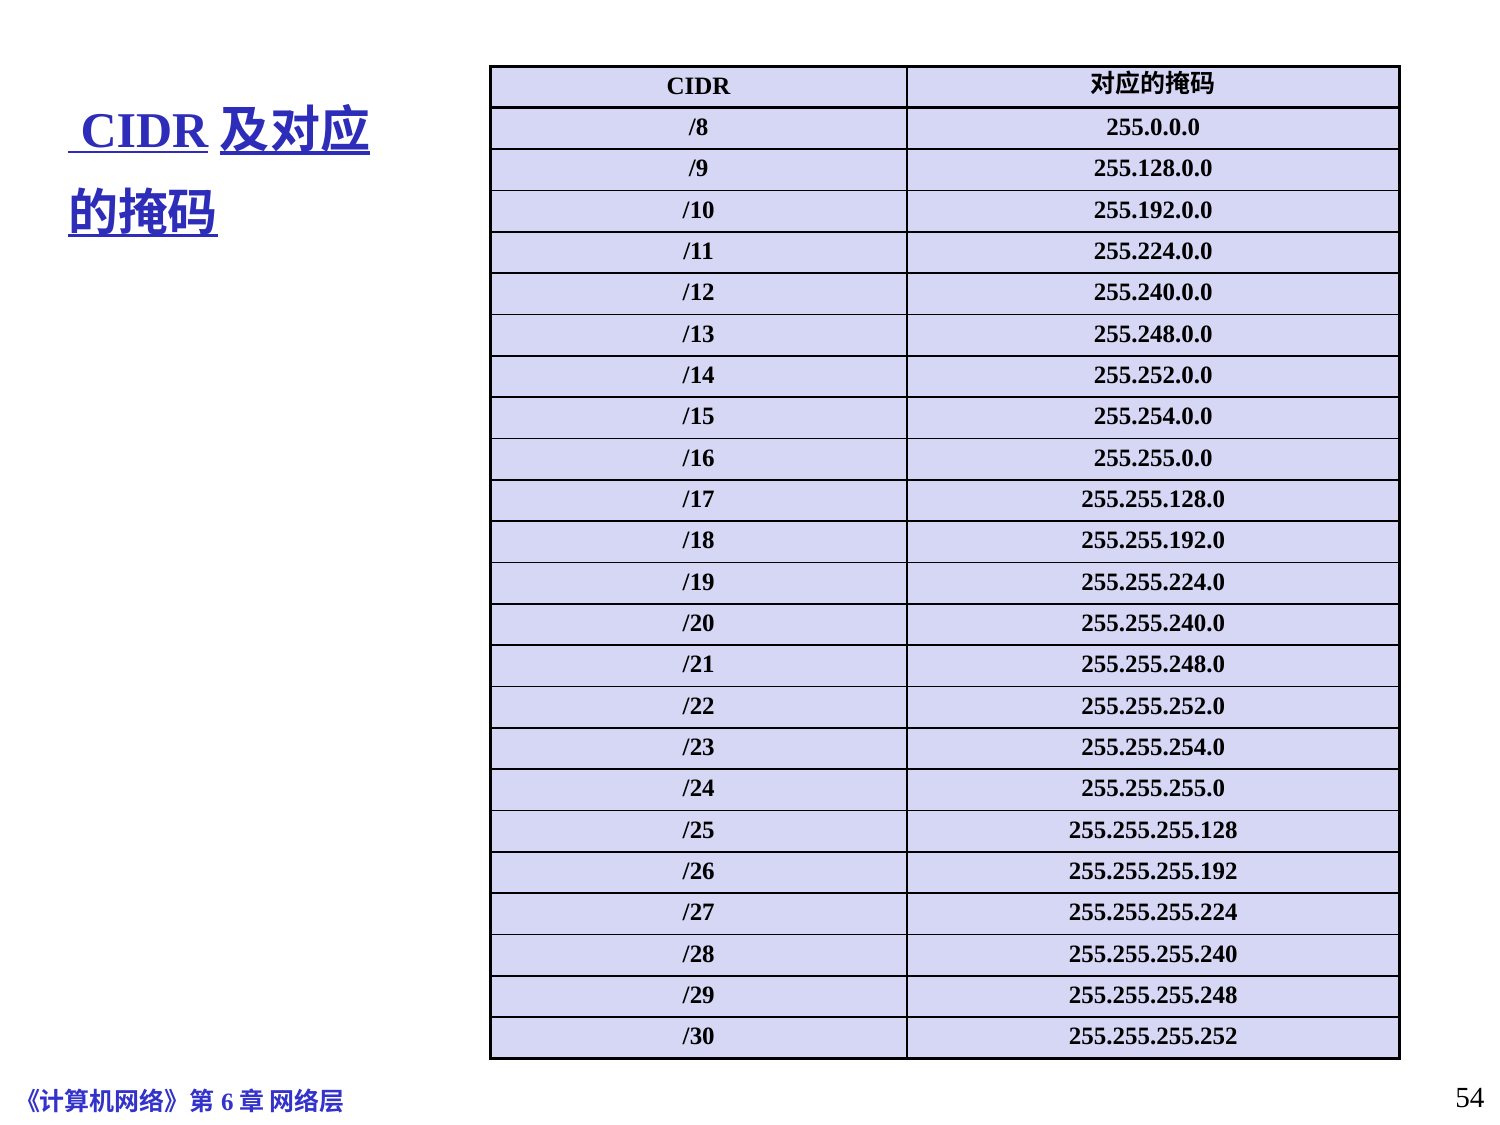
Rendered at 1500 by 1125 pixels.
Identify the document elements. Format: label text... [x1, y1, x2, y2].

table_cell /12 [492, 274, 906, 314]
table_cell /10 [492, 191, 906, 231]
table_cell 255.255.240.0 [908, 605, 1398, 644]
table_cell 255.255.255.252 [908, 1018, 1398, 1057]
table_cell /17 [492, 481, 906, 520]
table_cell /21 [492, 646, 906, 686]
table_cell /16 [492, 439, 906, 479]
table_header 对应的掩码 [908, 75, 1398, 106]
footer 《计算机网络》第6章 网络层 [0, 1047, 876, 1125]
table_cell 255.252.0.0 [908, 357, 1398, 396]
table_cell /8 [492, 109, 906, 148]
table_cell 255.255.128.0 [908, 481, 1398, 520]
table_cell 255.255.248.0 [908, 646, 1398, 686]
table_cell 255.254.0.0 [908, 398, 1398, 438]
table_cell /15 [492, 398, 906, 438]
table_cell 255.255.255.192 [908, 853, 1398, 892]
text_box [0, 0, 1500, 75]
table_cell 255.128.0.0 [908, 150, 1398, 190]
table_cell 255.255.255.240 [908, 935, 1398, 975]
table_cell /27 [492, 894, 906, 934]
table_cell 255.0.0.0 [908, 109, 1398, 148]
table_cell 255.255.224.0 [908, 563, 1398, 603]
table_cell 255.255.255.128 [908, 811, 1398, 851]
table_cell 255.255.255.0 [908, 770, 1398, 810]
table_cell /9 [492, 150, 906, 190]
table_cell /13 [492, 315, 906, 355]
table_cell /22 [492, 687, 906, 727]
table_cell /30 [492, 1018, 906, 1057]
table_cell /29 [492, 977, 906, 1016]
table_cell /20 [492, 605, 906, 644]
table_cell 255.255.254.0 [908, 729, 1398, 768]
table_header CIDR [492, 75, 906, 106]
table_cell 255.255.255.224 [908, 894, 1398, 934]
slide_number 54 [1187, 1070, 1500, 1125]
table_cell 255.255.0.0 [908, 439, 1398, 479]
table_cell 255.248.0.0 [908, 315, 1398, 355]
table_cell 255.192.0.0 [908, 191, 1398, 231]
table_cell /23 [492, 729, 906, 768]
table_cell 255.224.0.0 [908, 233, 1398, 272]
table_cell 255.255.252.0 [908, 687, 1398, 727]
table_cell /28 [492, 935, 906, 975]
table_cell 255.240.0.0 [908, 274, 1398, 314]
list CIDR及对应 的掩码 [52, 89, 489, 965]
table_cell /18 [492, 522, 906, 562]
table_cell /19 [492, 563, 906, 603]
table_cell /26 [492, 853, 906, 892]
table_cell 255.255.255.248 [908, 977, 1398, 1016]
table_cell /14 [492, 357, 906, 396]
table_cell /25 [492, 811, 906, 851]
table_cell /24 [492, 770, 906, 810]
table_cell /11 [492, 233, 906, 272]
table_cell 255.255.192.0 [908, 522, 1398, 562]
